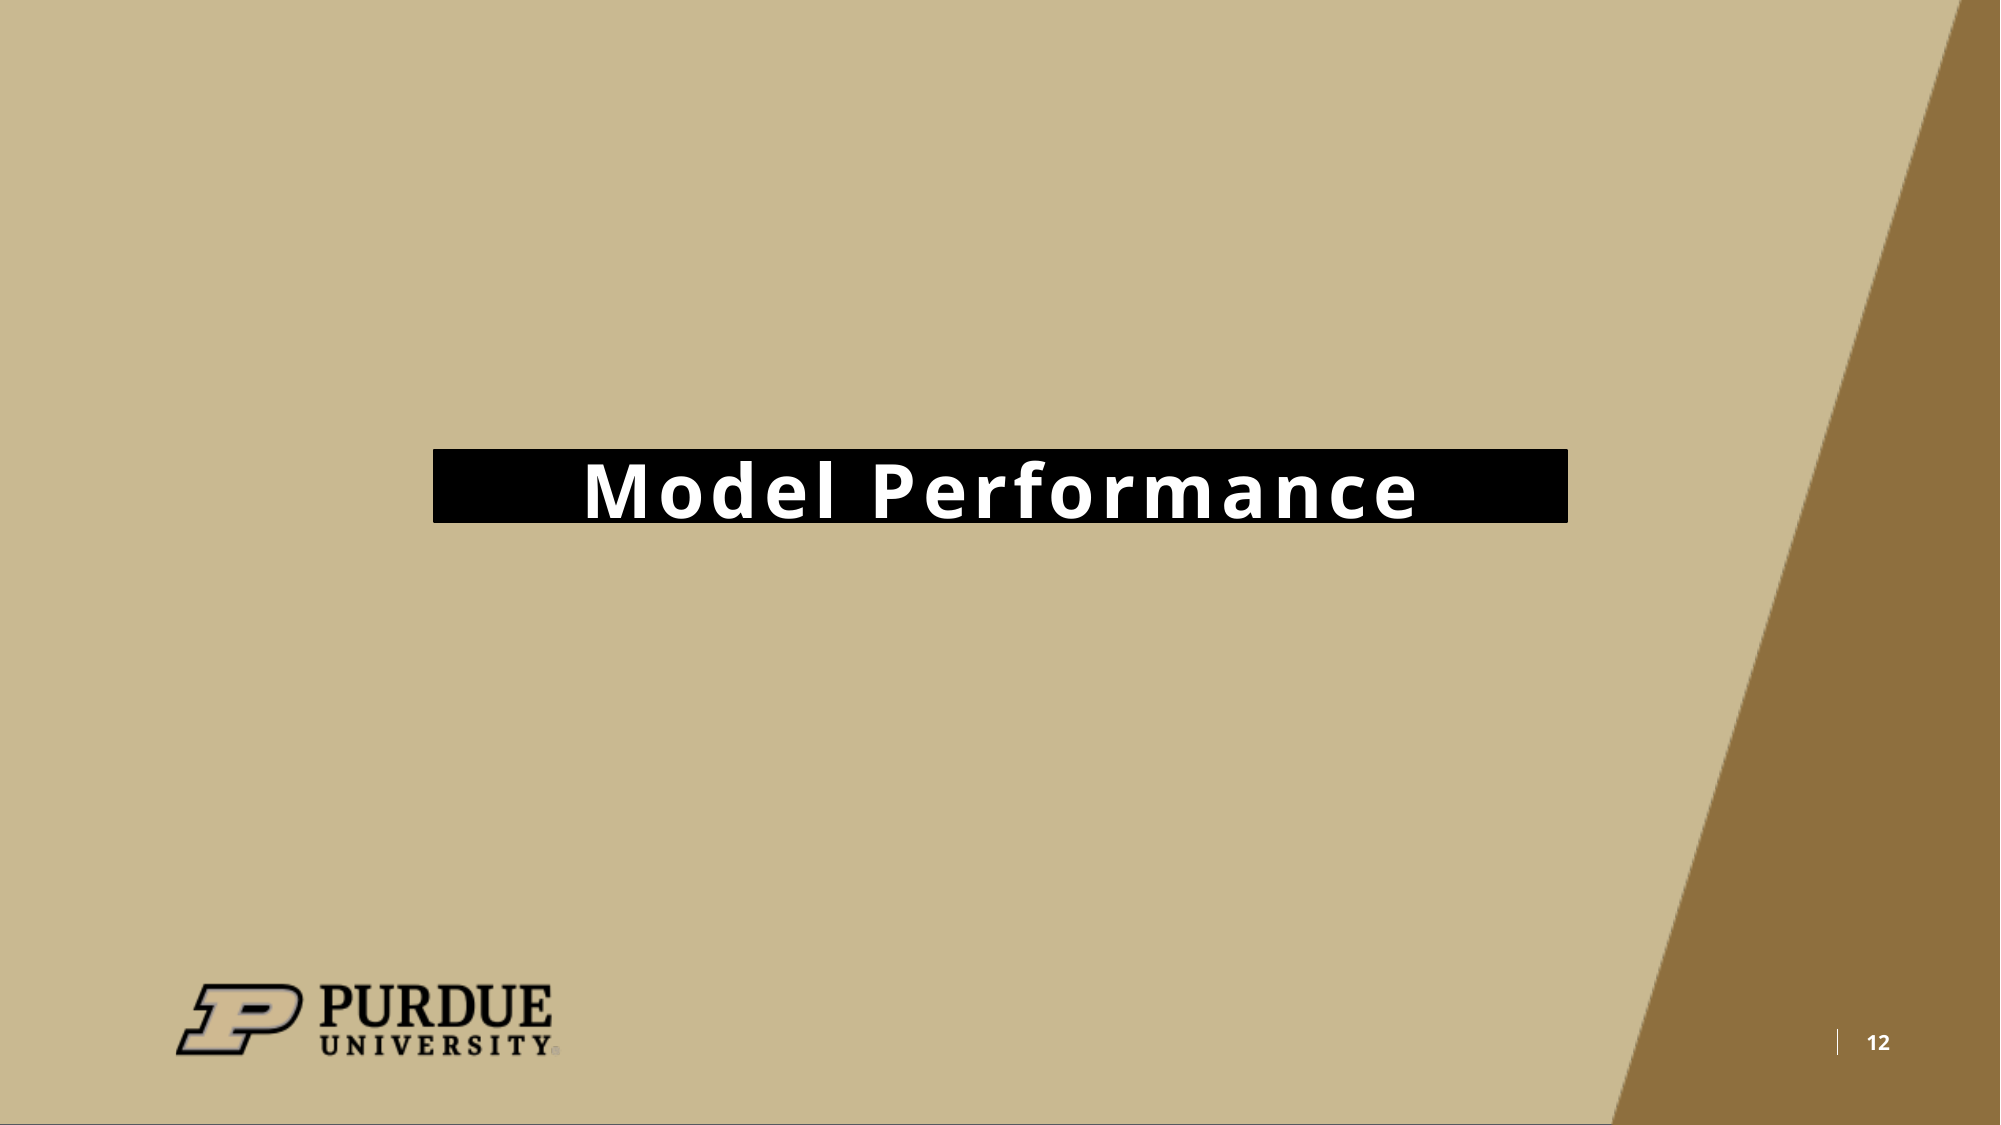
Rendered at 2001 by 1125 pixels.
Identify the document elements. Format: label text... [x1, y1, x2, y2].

subtitle Model Performance [434, 443, 1566, 535]
picture [175, 981, 574, 1087]
slide_number 12 [1838, 1013, 1919, 1074]
